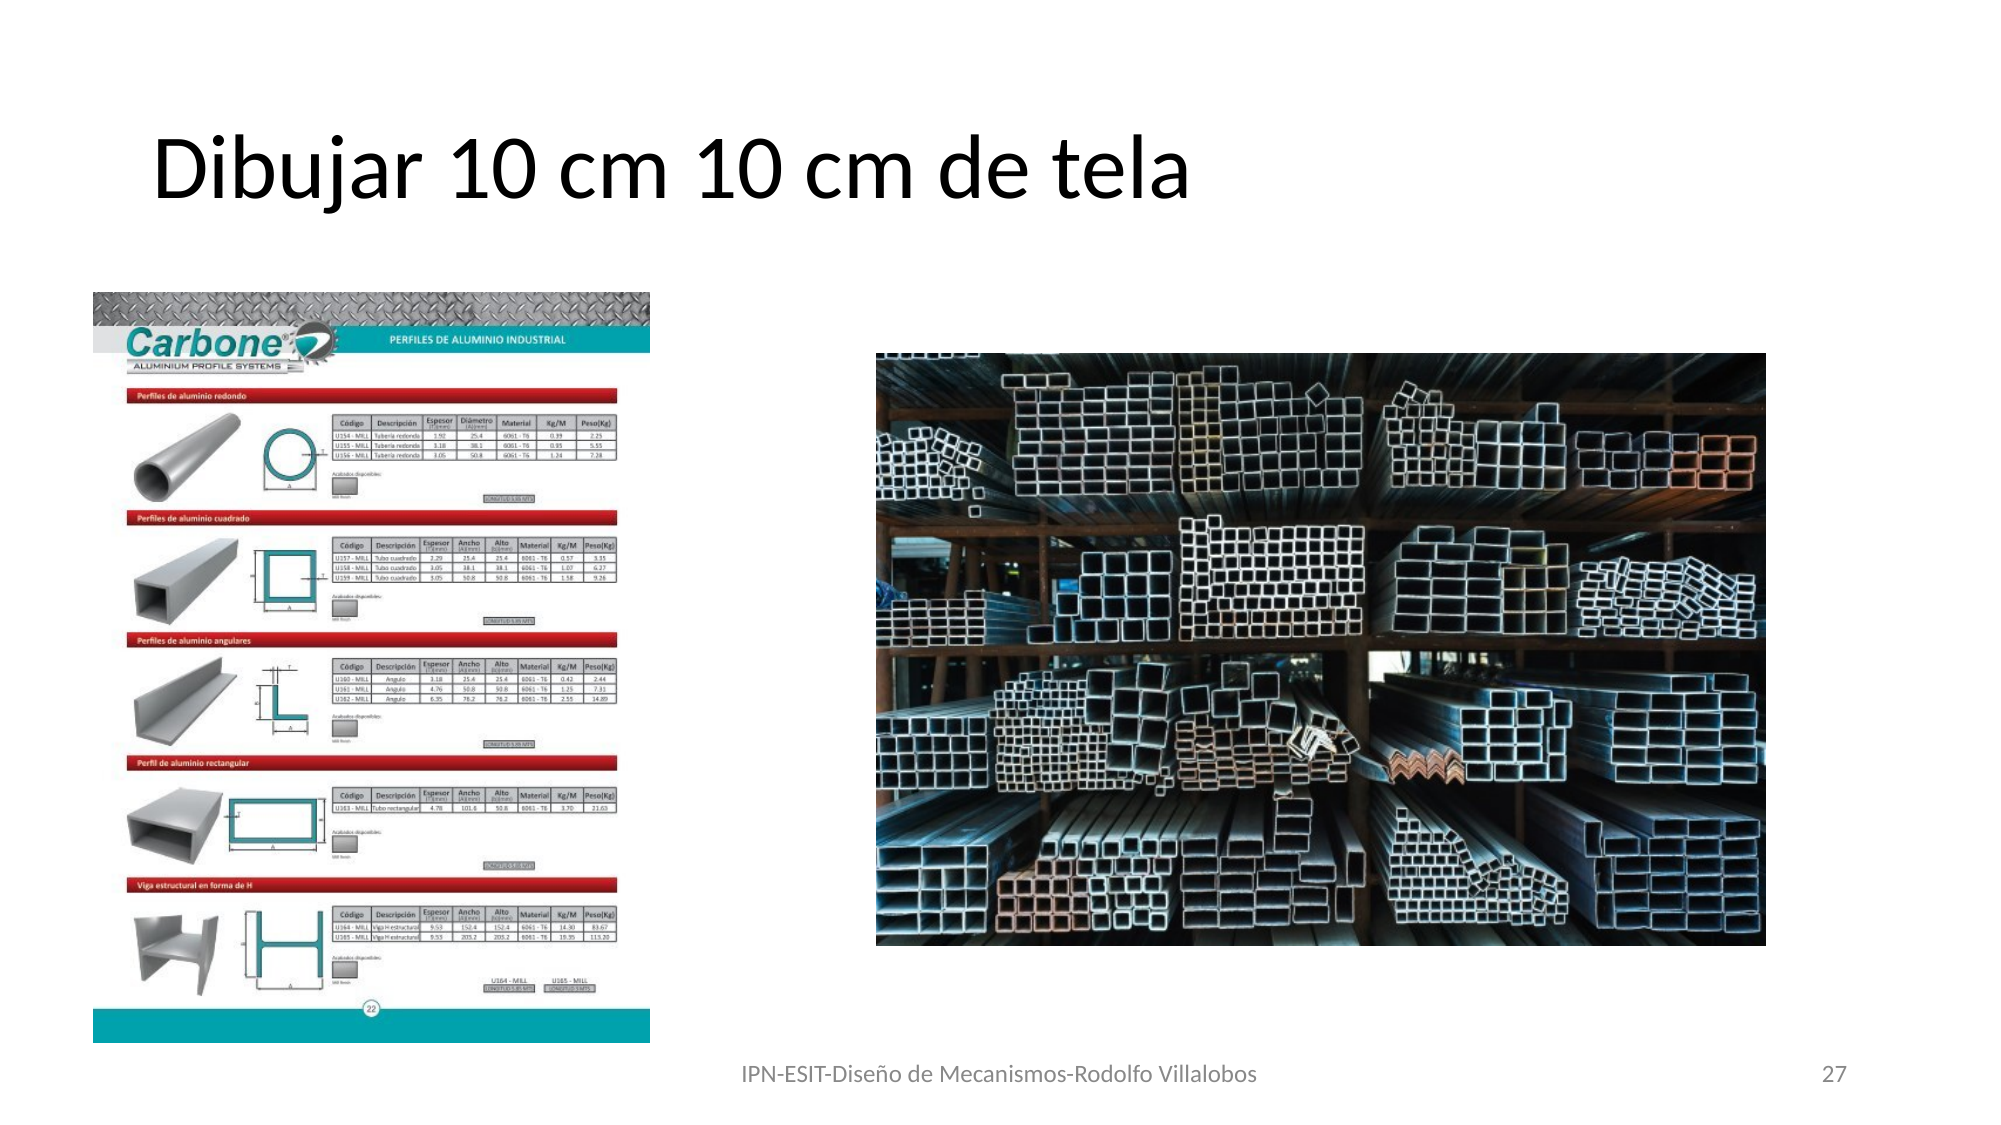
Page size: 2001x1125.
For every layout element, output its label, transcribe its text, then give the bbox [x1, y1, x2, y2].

title Dibujar 10 cm 10 cm de tela [137, 59, 1863, 278]
picture [93, 292, 650, 1043]
slide_number 27 [1412, 1042, 1863, 1103]
picture [876, 353, 1766, 947]
footer IPN-ESIT-Diseño de Mecanismos-Rodolfo Villalobos [662, 1042, 1338, 1103]
